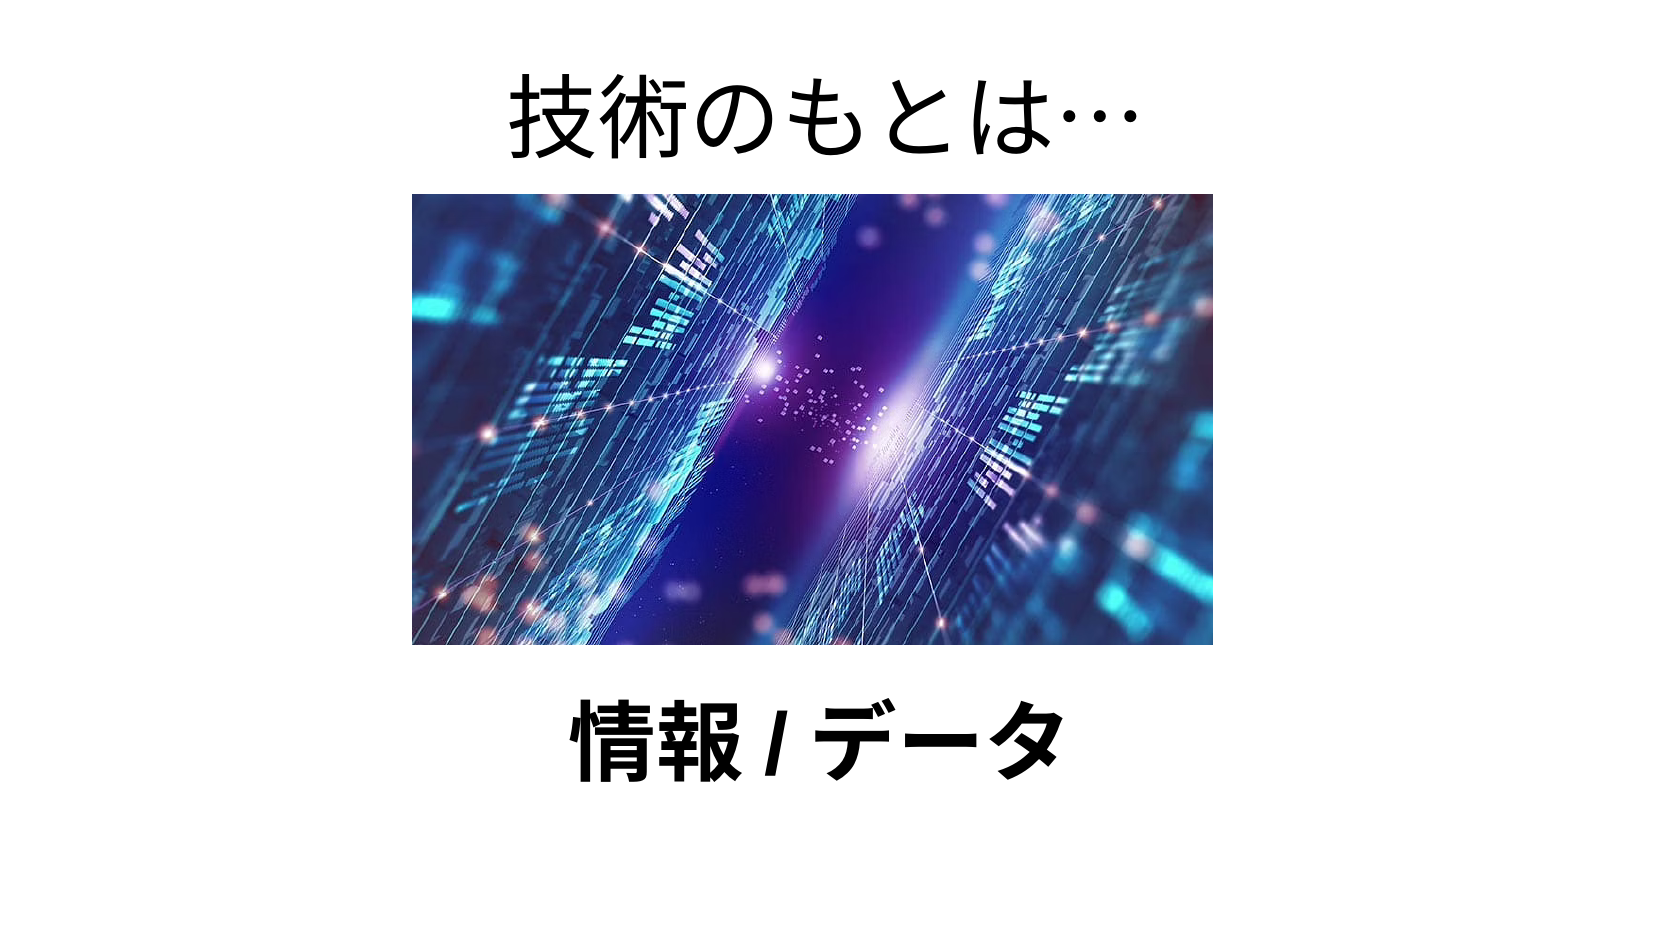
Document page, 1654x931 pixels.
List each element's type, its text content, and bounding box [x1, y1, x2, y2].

title 技術のもとは… [82, 37, 1571, 193]
text_box 情報/データ [501, 679, 1140, 821]
picture [412, 194, 1213, 645]
